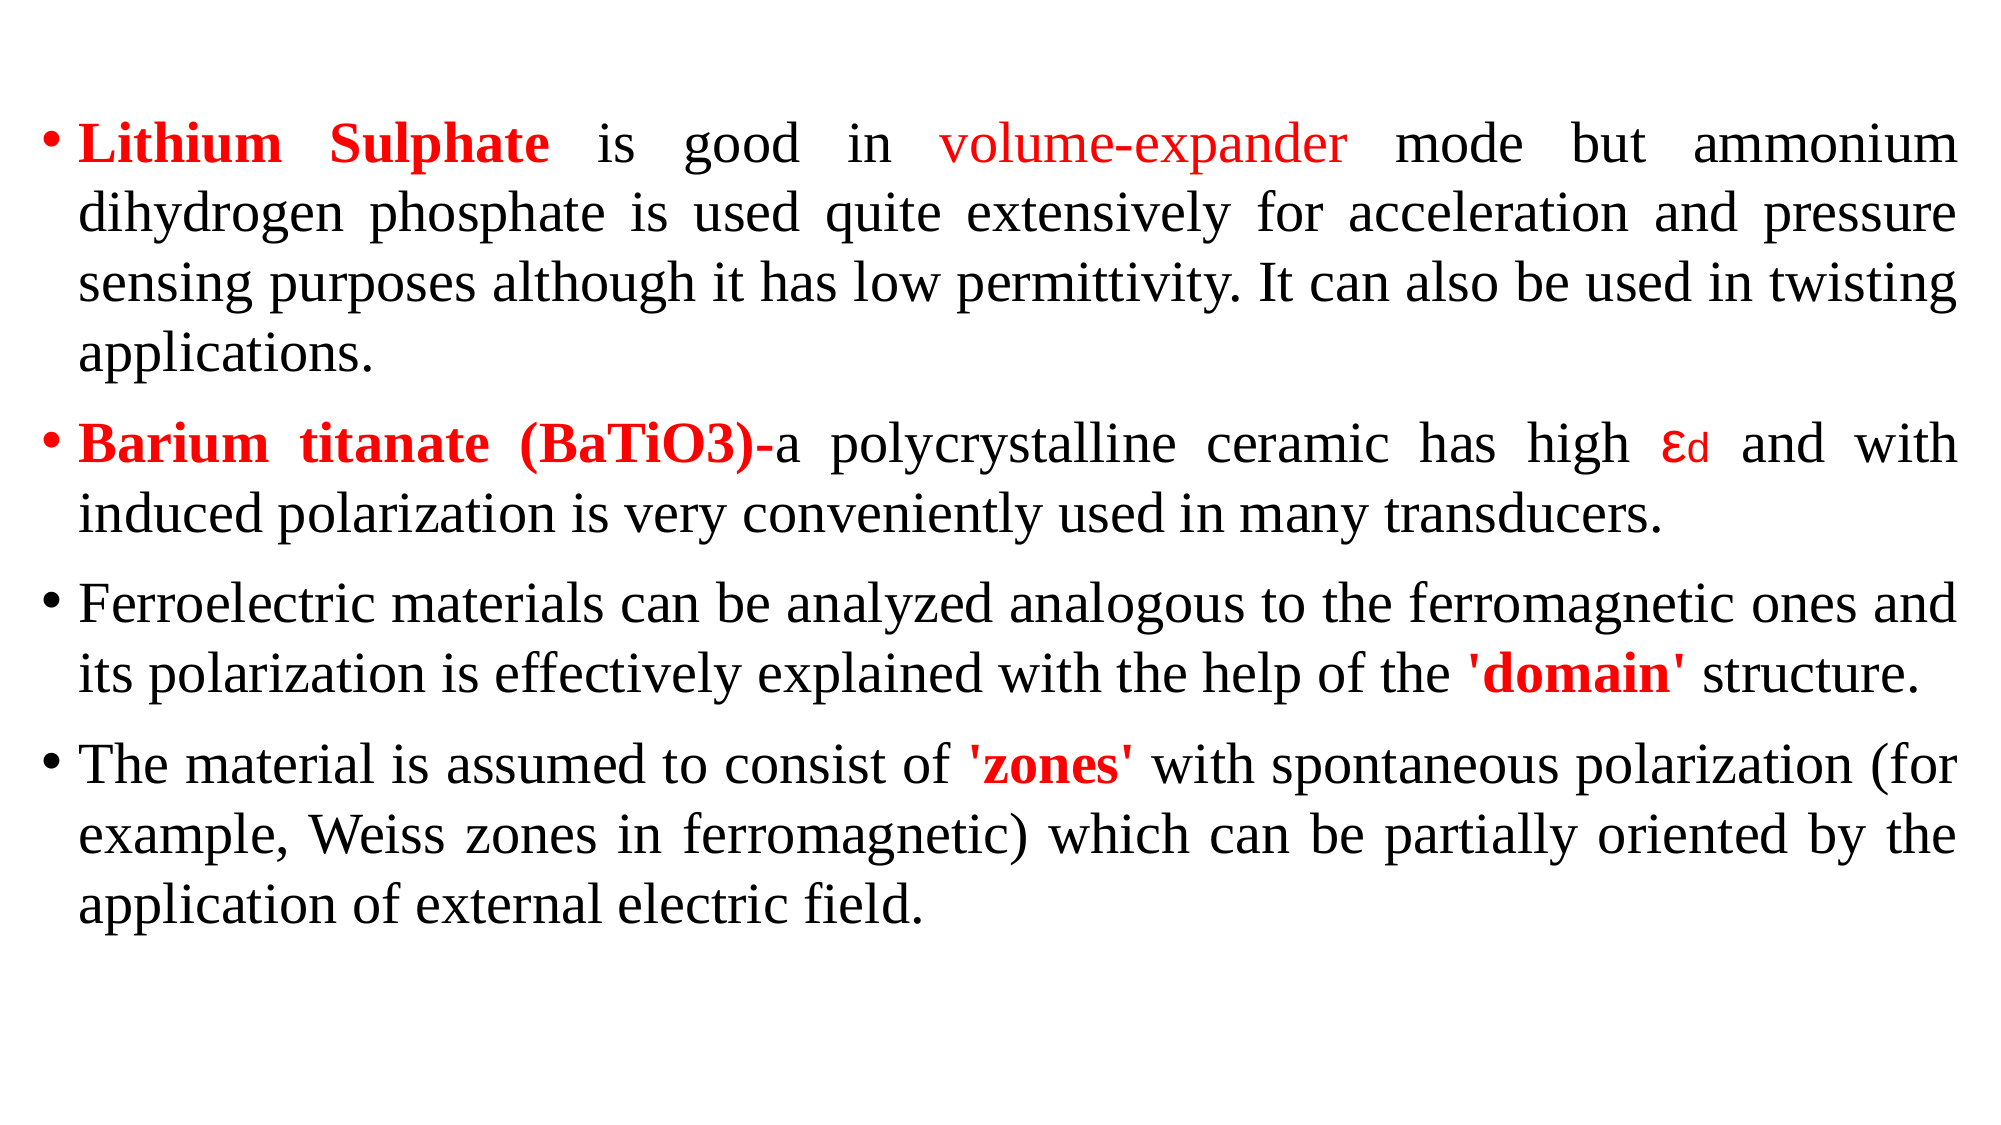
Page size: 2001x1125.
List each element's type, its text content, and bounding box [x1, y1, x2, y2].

list Lithium Sulphate is good in volume-expander mode but ammonium dihydrogen phosphate is used quite extensively for acceleration and pressure sensing purposes although it has low permittivity. It can also be used in twisting applications. Barium titanate (BaTiO3)-a polycrystalline ceramic has high εd and with induced polarization is very conveniently used in many transducers. Ferroelectric materials can be analyzed analogous to the ferromagnetic ones and its polarization is effectively explained with the help of the 'domain' structure. The material is assumed to consist of 'zones' with spontaneous polarization (for example, Weiss zones in ferromagnetic) which can be partially oriented by the application of external electric field. [26, 96, 1974, 1077]
